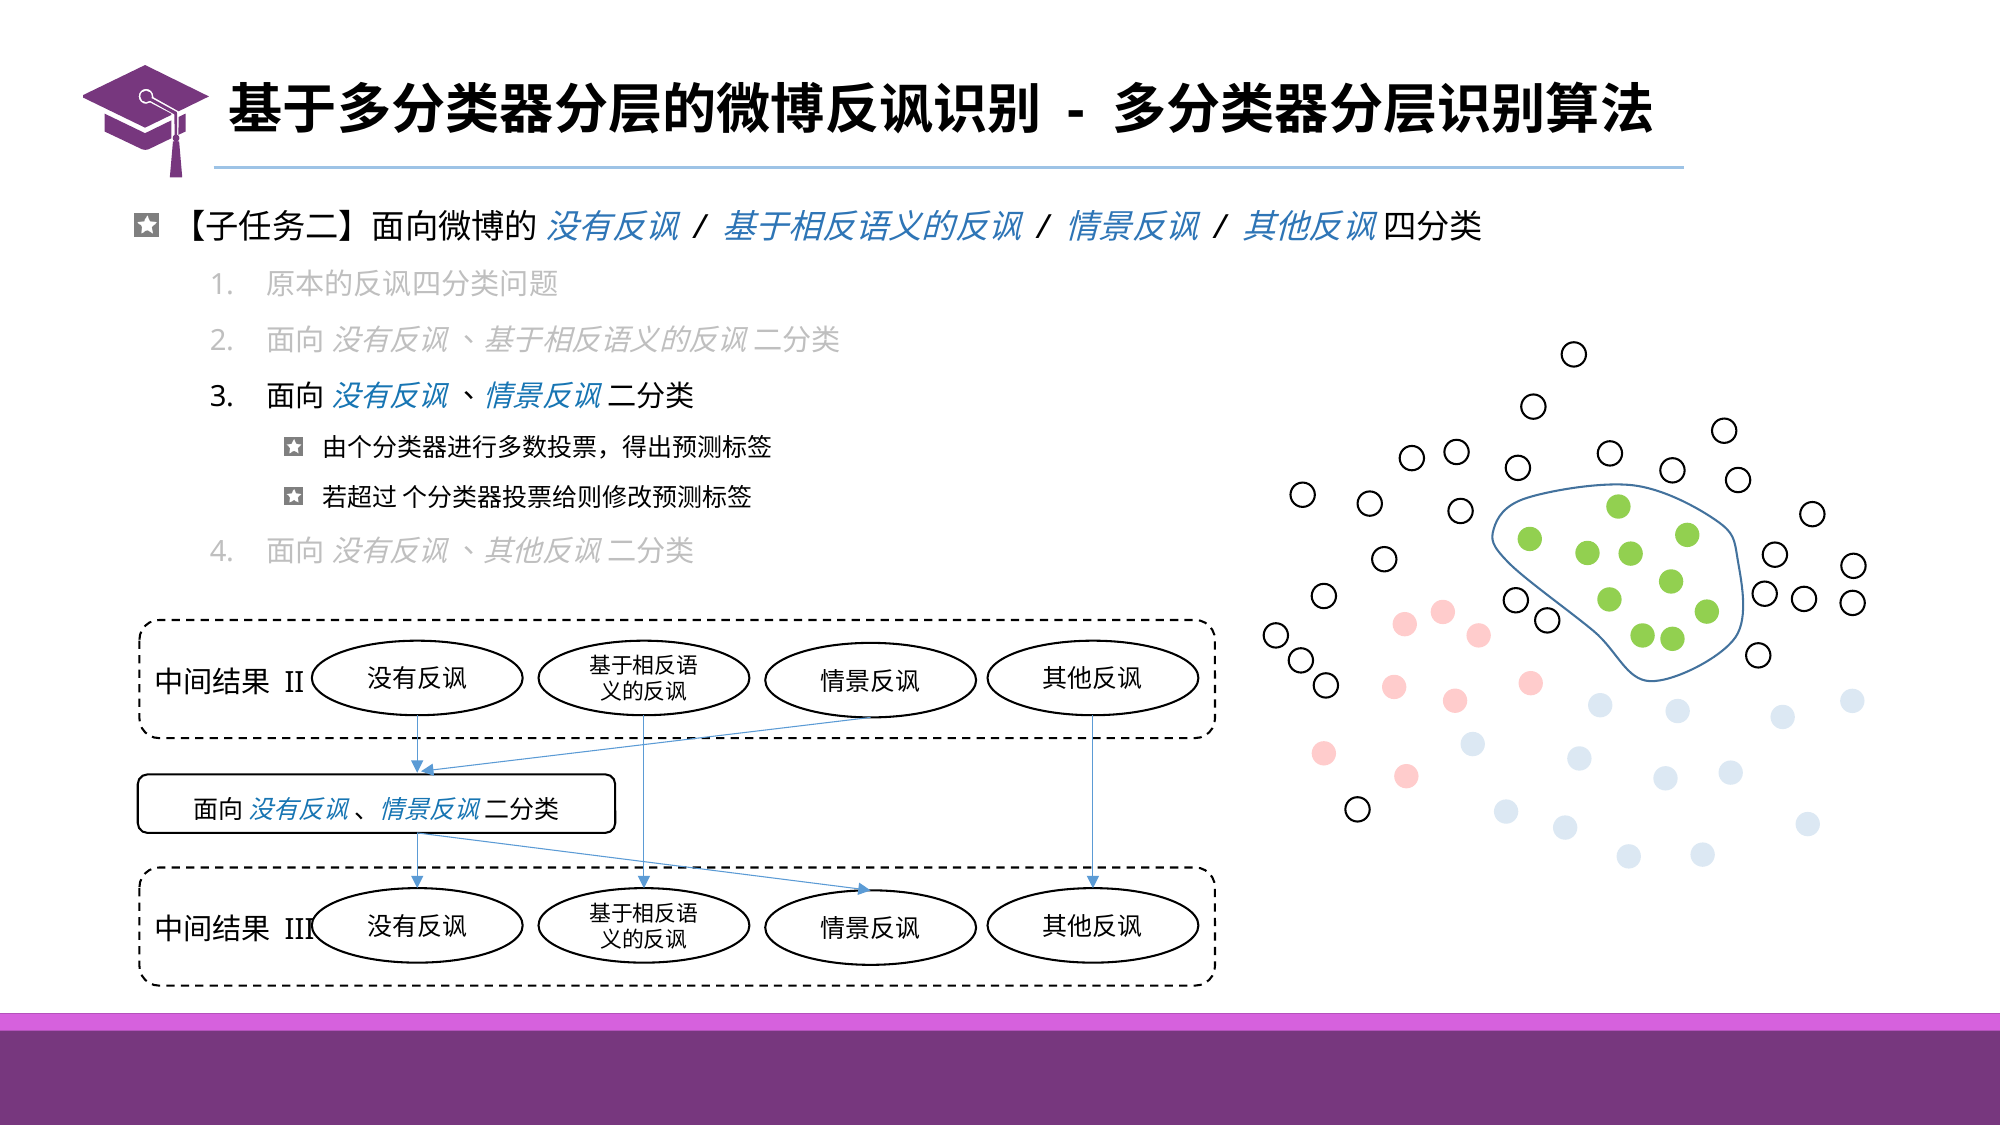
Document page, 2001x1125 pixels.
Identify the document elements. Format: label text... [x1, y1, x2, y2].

title 基于多分类器分层的微博反讽识别 - 多分类器分层识别算法 [213, 55, 1881, 168]
text_box [1356, 490, 1383, 517]
text_box [1491, 483, 1745, 683]
text_box [1310, 740, 1338, 767]
text_box [1587, 691, 1614, 719]
text_box [1724, 466, 1752, 494]
text_box [0, 1012, 2000, 1032]
text_box [1459, 730, 1486, 758]
text_box [1751, 580, 1778, 607]
text_box [1492, 798, 1520, 825]
text_box [1289, 481, 1316, 508]
text_box [1312, 672, 1340, 699]
text_box [1398, 444, 1426, 472]
text_box [1371, 545, 1398, 573]
text_box [1393, 762, 1420, 790]
text_box [1504, 454, 1532, 482]
text_box [1380, 673, 1408, 701]
text_box [1560, 341, 1588, 368]
text_box [1615, 843, 1643, 870]
text_box [1745, 642, 1772, 669]
text_box [1517, 669, 1544, 697]
text_box [83, 65, 209, 178]
text_box [1839, 589, 1866, 617]
text_box [1502, 587, 1530, 614]
text_box [1717, 759, 1744, 786]
text_box [1465, 622, 1492, 649]
text_box [1664, 697, 1691, 725]
text_box [1790, 585, 1818, 613]
text_box [1429, 598, 1457, 626]
text_box [1652, 765, 1679, 792]
text_box [1447, 497, 1474, 525]
picture [284, 437, 303, 456]
text_box [1534, 607, 1561, 634]
text_box [1391, 610, 1419, 638]
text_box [137, 620, 1215, 986]
text_box [1344, 796, 1371, 823]
text_box [1566, 745, 1593, 772]
text_box [1710, 417, 1738, 444]
picture [134, 213, 159, 237]
text_box [1287, 647, 1315, 674]
text_box [1794, 810, 1822, 838]
text_box [1262, 622, 1290, 649]
picture [284, 487, 303, 505]
text_box [1799, 500, 1826, 528]
text_box [1551, 814, 1579, 841]
text_box [1769, 703, 1796, 731]
text_box [1520, 393, 1547, 420]
text_box [1659, 457, 1686, 484]
text_box [1840, 552, 1867, 580]
text_box [1443, 438, 1470, 466]
text_box [0, 1032, 2000, 1125]
text_box [1441, 687, 1469, 714]
text_box [1310, 582, 1338, 610]
text_box [1761, 541, 1789, 568]
text_box [1596, 440, 1624, 467]
text_box [1839, 687, 1866, 715]
text_box [1689, 841, 1716, 868]
